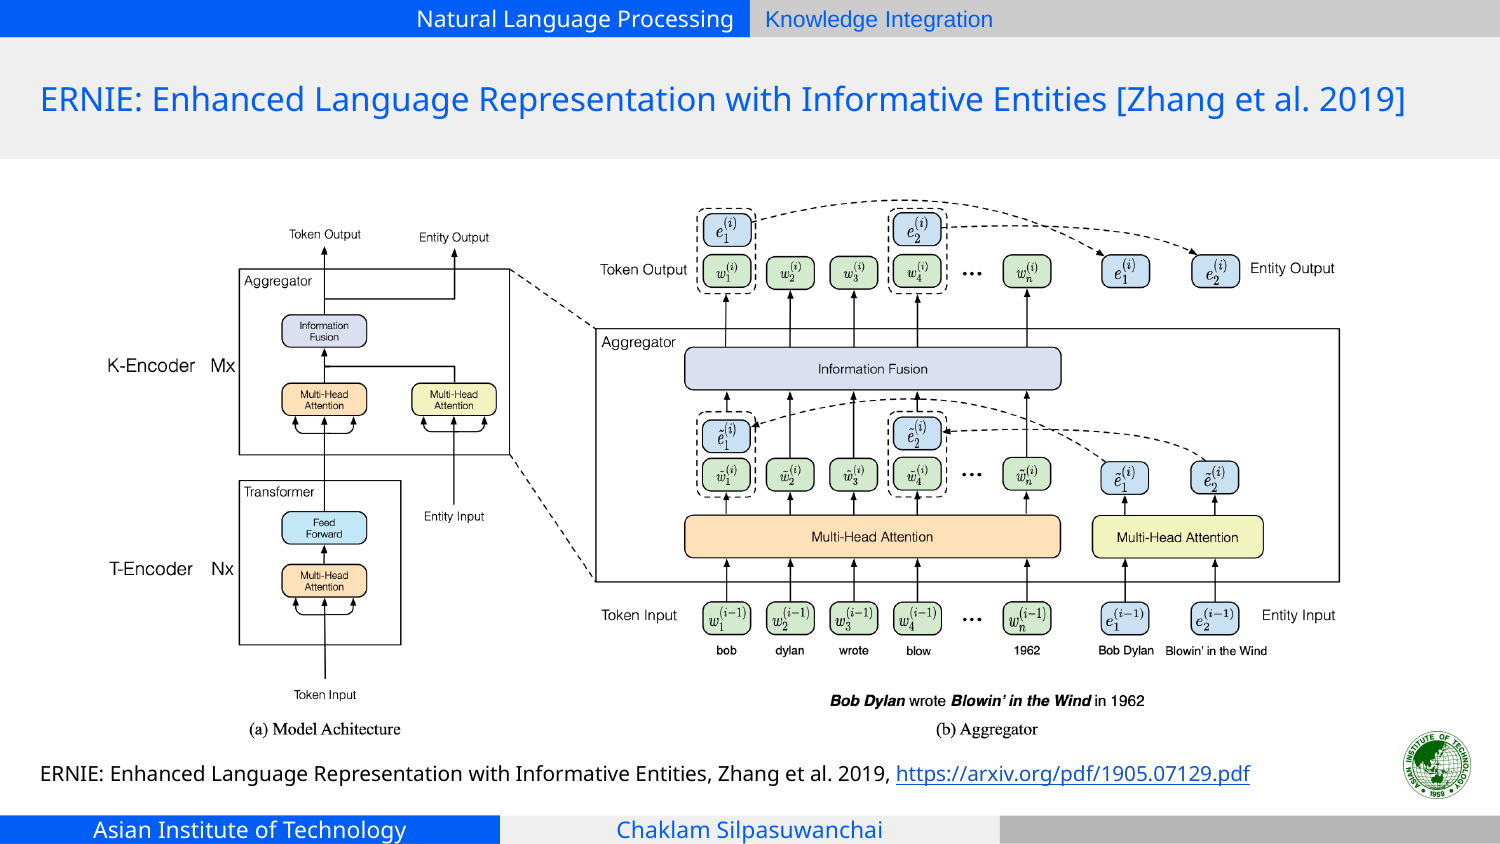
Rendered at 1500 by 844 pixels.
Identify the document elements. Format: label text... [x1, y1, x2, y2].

picture [1403, 731, 1471, 746]
picture [103, 184, 1351, 748]
title ERNIE: Enhanced Language Representation with Informative Entities [Zhang et al. 2019] [24, 37, 1475, 160]
text_box ERNIE: Enhanced Language Representation with Informative Entities, Zhang et al. 2019, https://arxiv.org/pdf/1905.07129.pdf [24, 746, 1485, 804]
